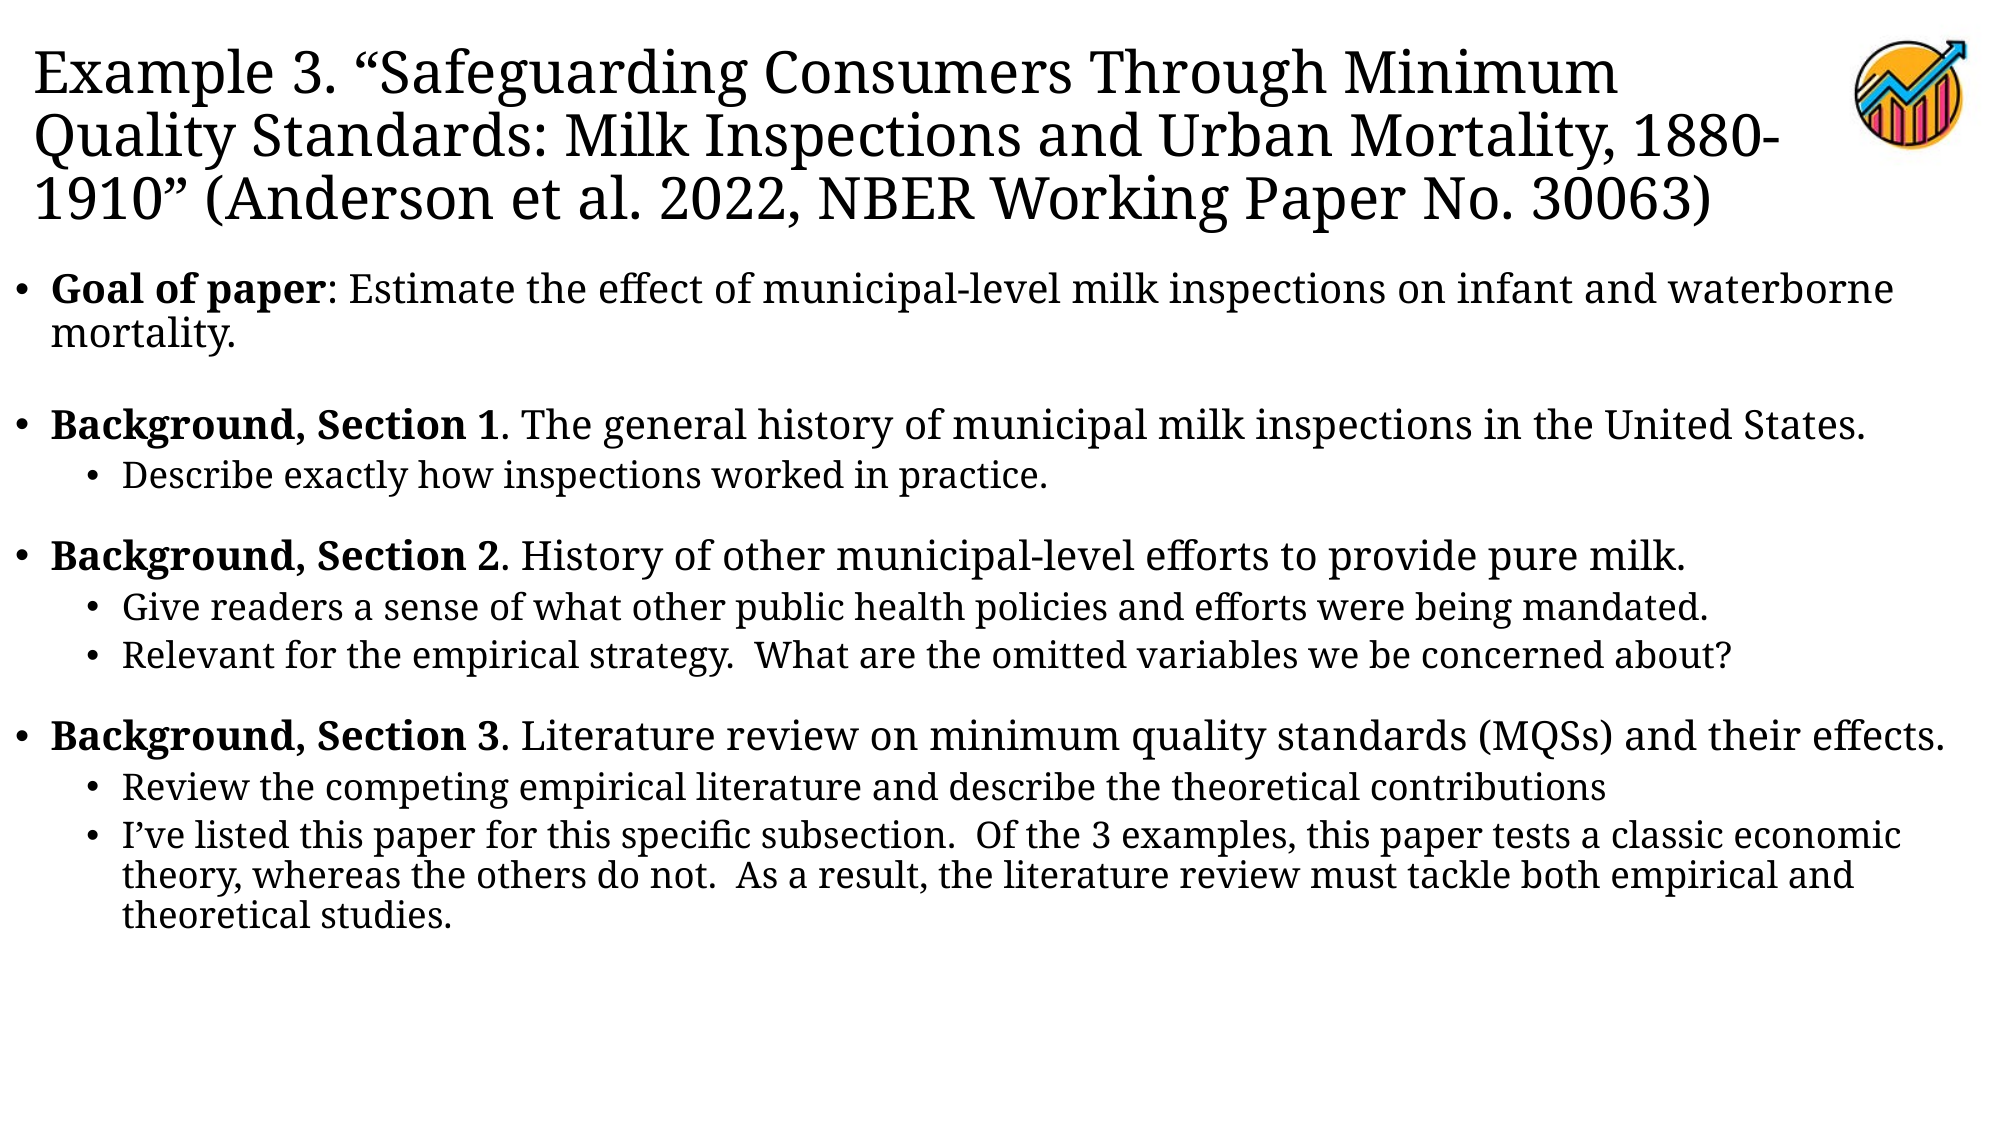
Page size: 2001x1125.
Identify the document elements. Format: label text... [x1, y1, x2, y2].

text_box Example 3. “Safeguarding Consumers Through Minimum Quality Standards: Milk Inspections and Urban Mortality, 1880-1910” (Anderson et al. 2022, NBER Working Paper No. 30063) [18, 28, 1798, 247]
picture [1820, 5, 2000, 185]
list Goal of paper: Estimate the effect of municipal-level milk inspections on infant and waterborne mortality. Background, Section 1. The general history of municipal milk inspections in the United States. Describe exactly how inspections worked in practice. Background, Section 2. History of other municipal-level efforts to provide pure milk. Give readers a sense of what other public health policies and efforts were being mandated. Relevant for the empirical strategy. What are the omitted variables we be concerned about? Background, Section 3. Literature review on minimum quality standards (MQSs) and their effects. Review the competing empirical literature and describe the theoretical contributions I’ve listed this paper for this specific subsection. Of the 3 examples, this paper tests a classic economic theory, whereas the others do not. As a result, the literature review must tackle both empirical and theoretical studies. [0, 261, 2000, 976]
